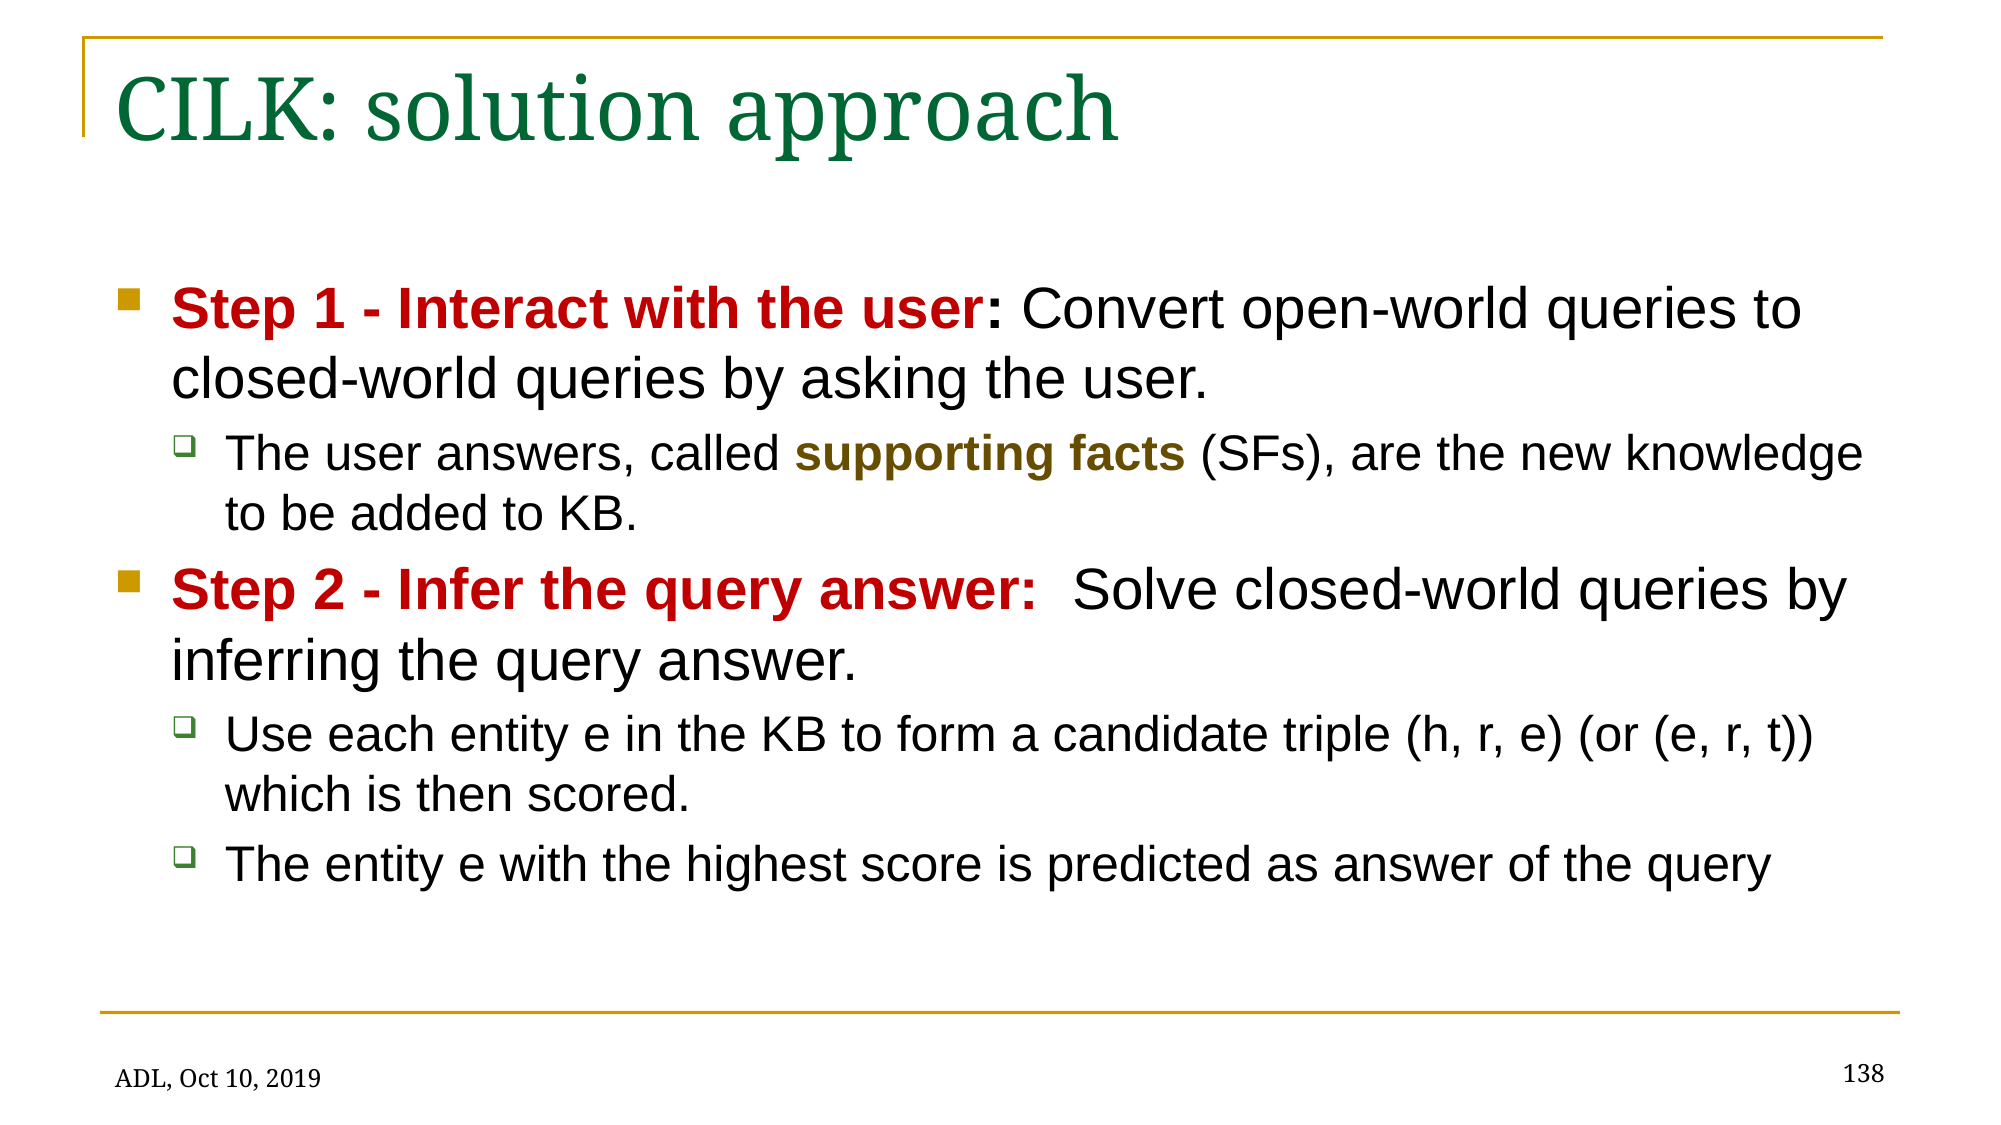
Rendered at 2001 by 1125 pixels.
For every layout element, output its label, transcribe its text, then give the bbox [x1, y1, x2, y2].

footer ADL, Oct 10, 2019 [99, 1024, 1317, 1101]
title CILK: solution approach [99, 45, 1900, 233]
list Step 1 - Interact with the user: Convert open-world queries to closed-world queries by asking the user. The user answers, called supporting facts (SFs), are the new knowledge to be added to KB. Step 2 - Infer the query answer: Solve closed-world queries by inferring the query answer. Use each entity e in the KB to form a candidate triple (h, r, e) (or (e, r, t)) which is then scored. The entity e with the highest score is predicted as answer of the query [99, 262, 1900, 1006]
slide_number 138 [1433, 1023, 1901, 1100]
